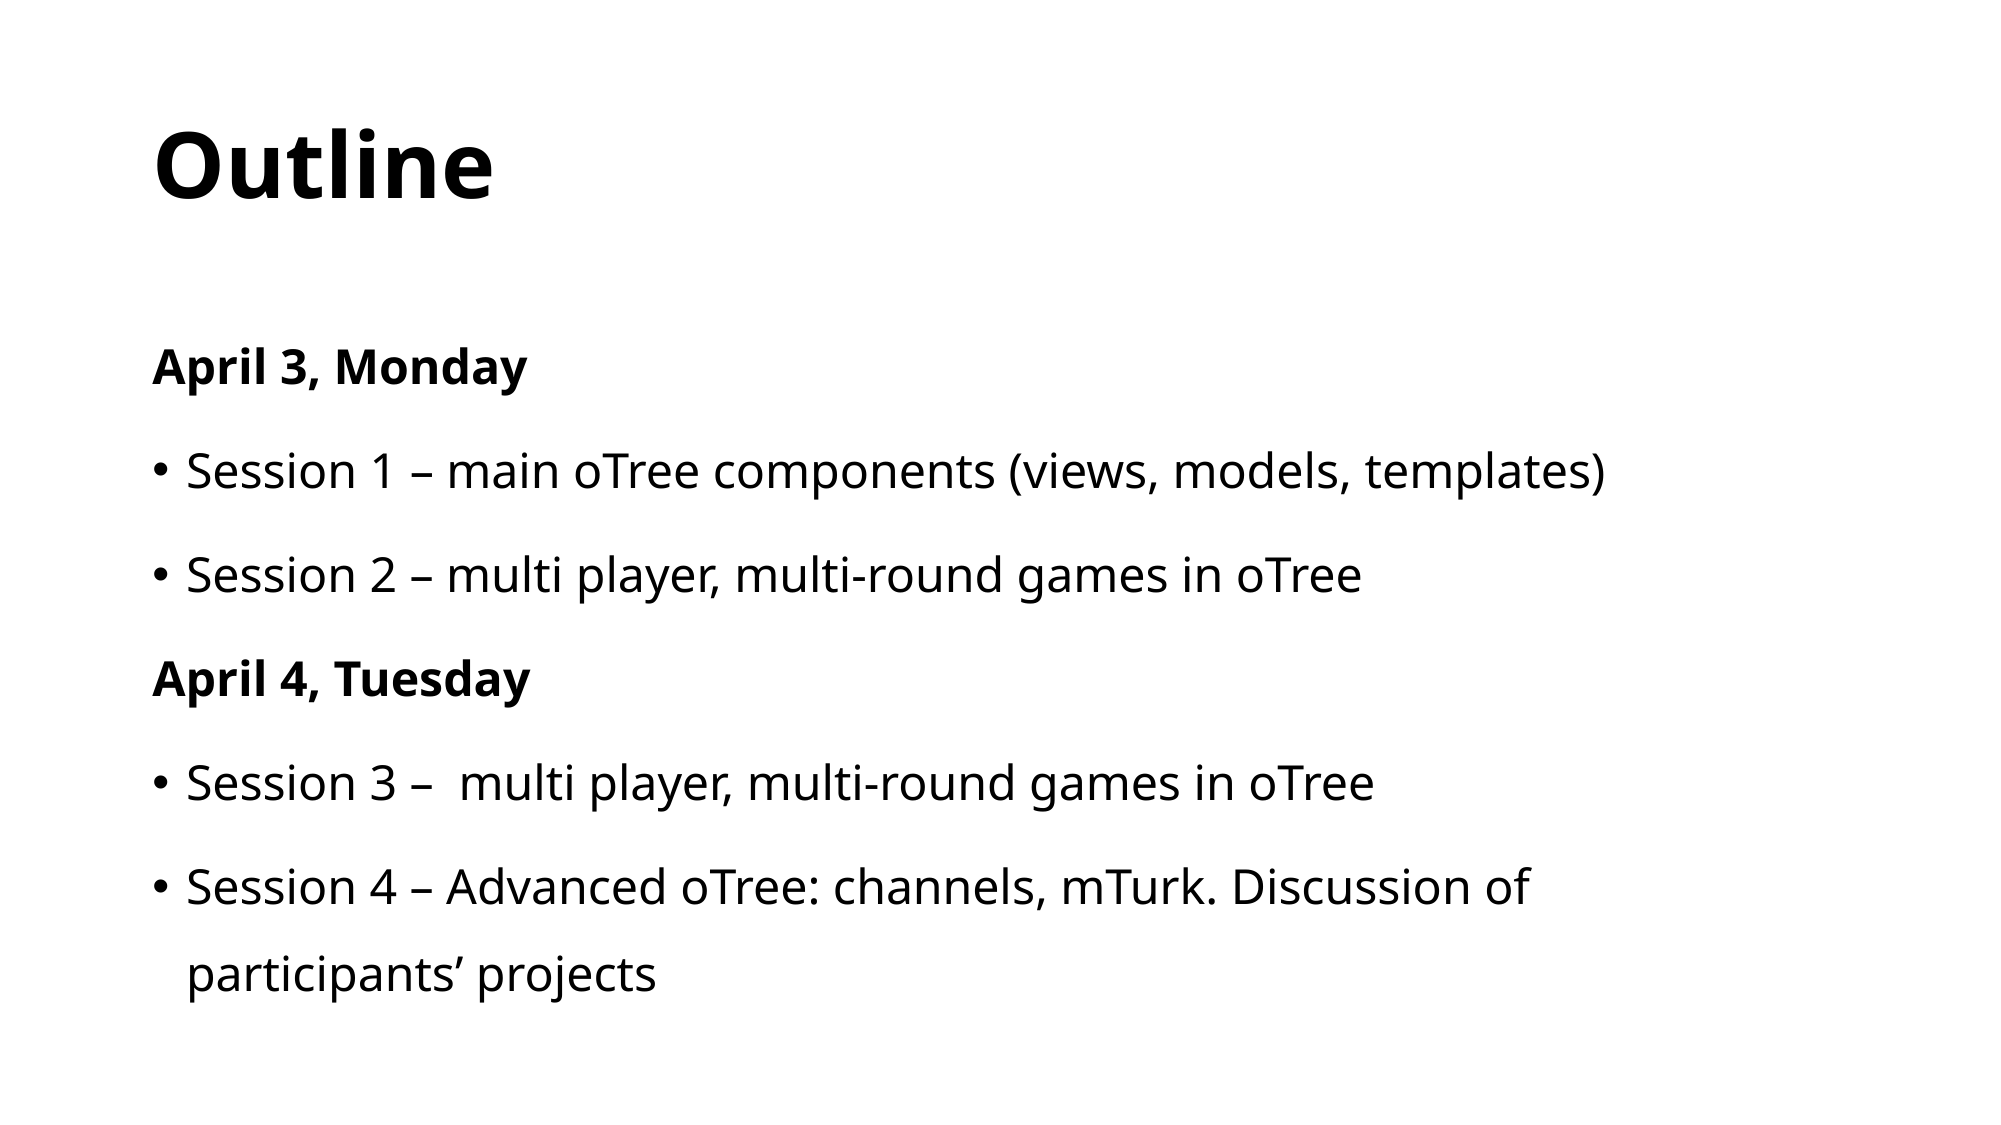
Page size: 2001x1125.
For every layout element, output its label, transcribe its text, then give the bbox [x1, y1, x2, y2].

title Outline [137, 59, 1863, 278]
list April 3, Monday Session 1 – main oTree components (views, models, templates) Session 2 – multi player, multi-round games in oTree April 4, Tuesday Session 3 – multi player, multi-round games in oTree Session 4 – Advanced oTree: channels, mTurk. Discussion of participants’ projects [137, 299, 1863, 1014]
